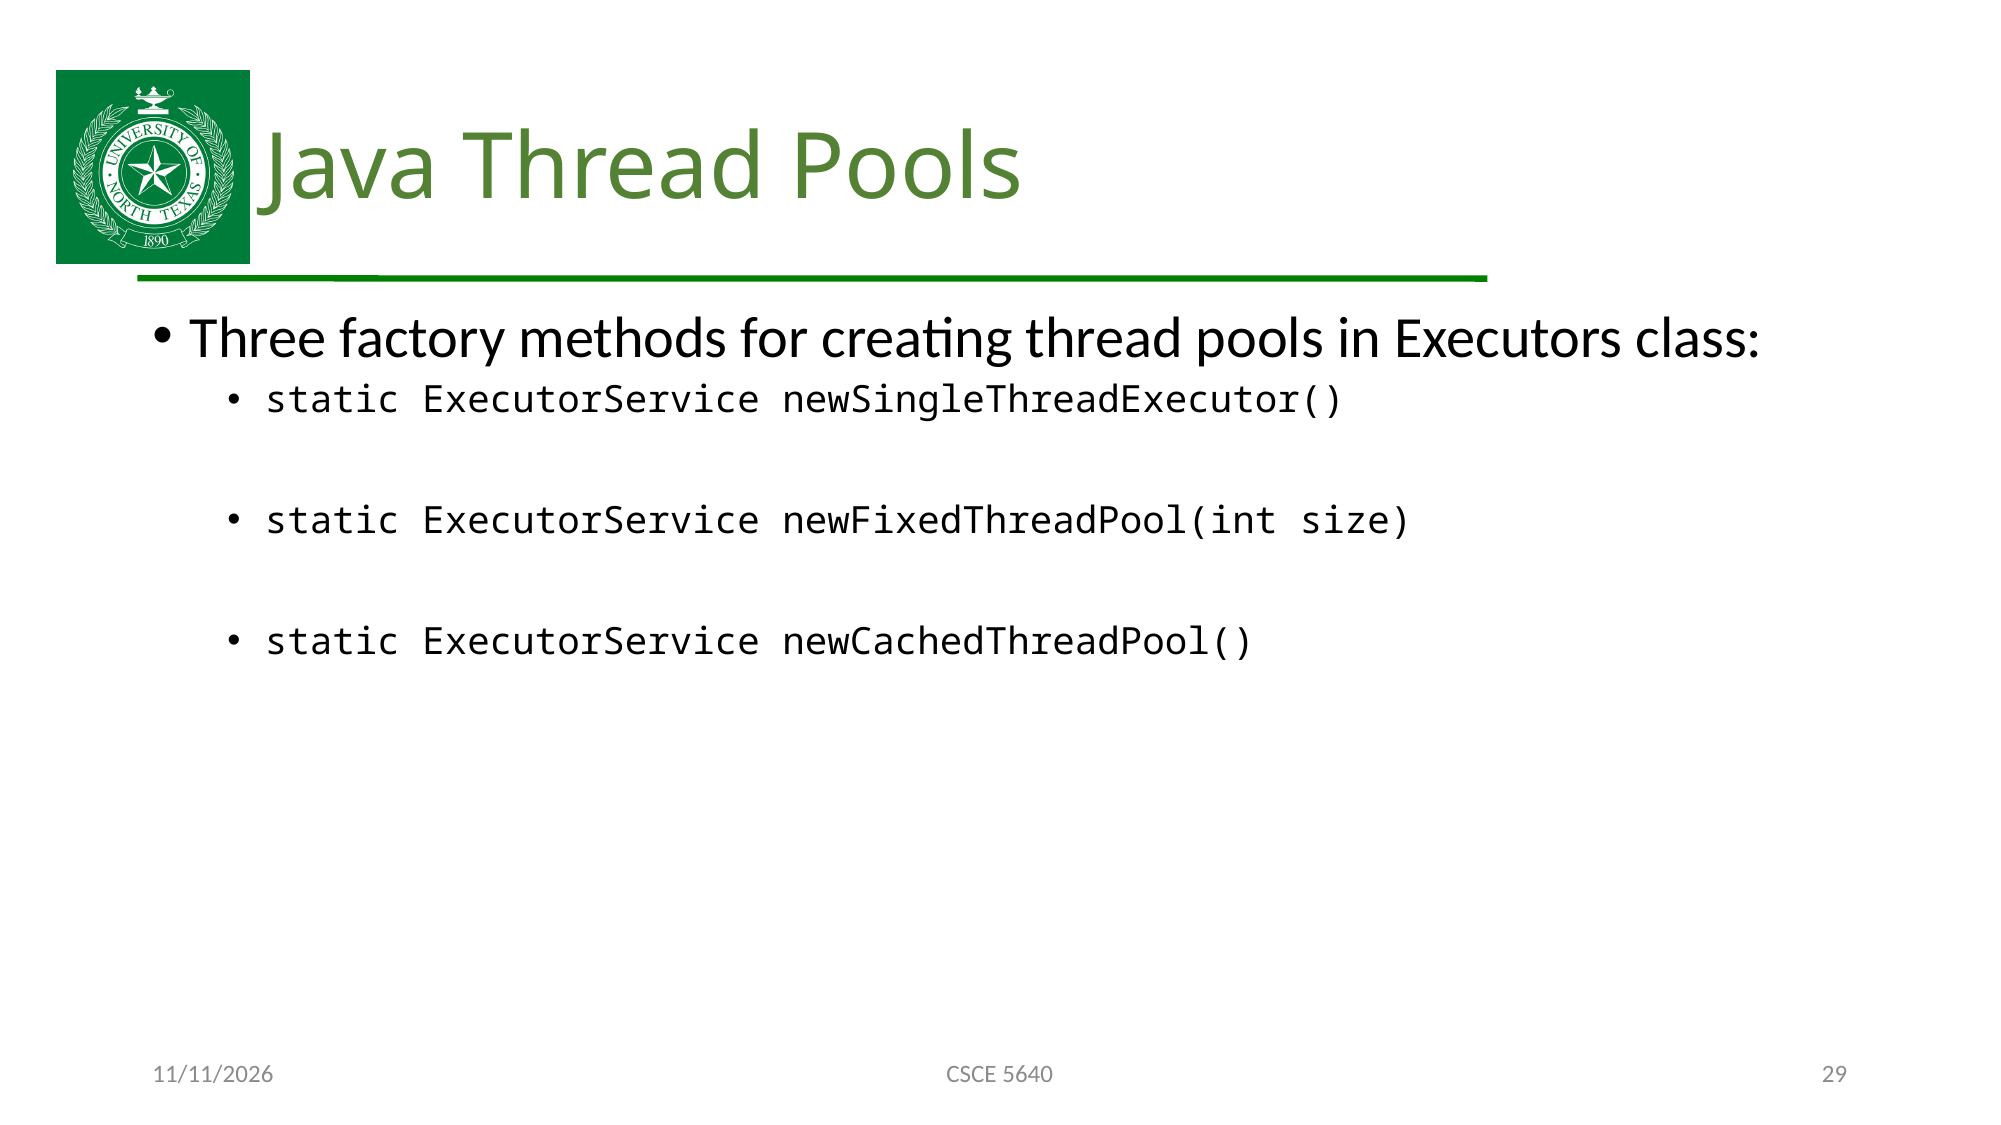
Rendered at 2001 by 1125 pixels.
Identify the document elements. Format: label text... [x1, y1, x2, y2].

footer CSCE 5640 [662, 1042, 1338, 1103]
list Three factory methods for creating thread pools in Executors class: static ExecutorService newSingleThreadExecutor() static ExecutorService newFixedThreadPool(int size) static ExecutorService newCachedThreadPool() [137, 299, 1863, 1014]
title Java Thread Pools [249, 59, 1863, 278]
picture [56, 70, 249, 264]
slide_number 29 [1412, 1042, 1863, 1103]
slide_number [137, 1042, 588, 1103]
